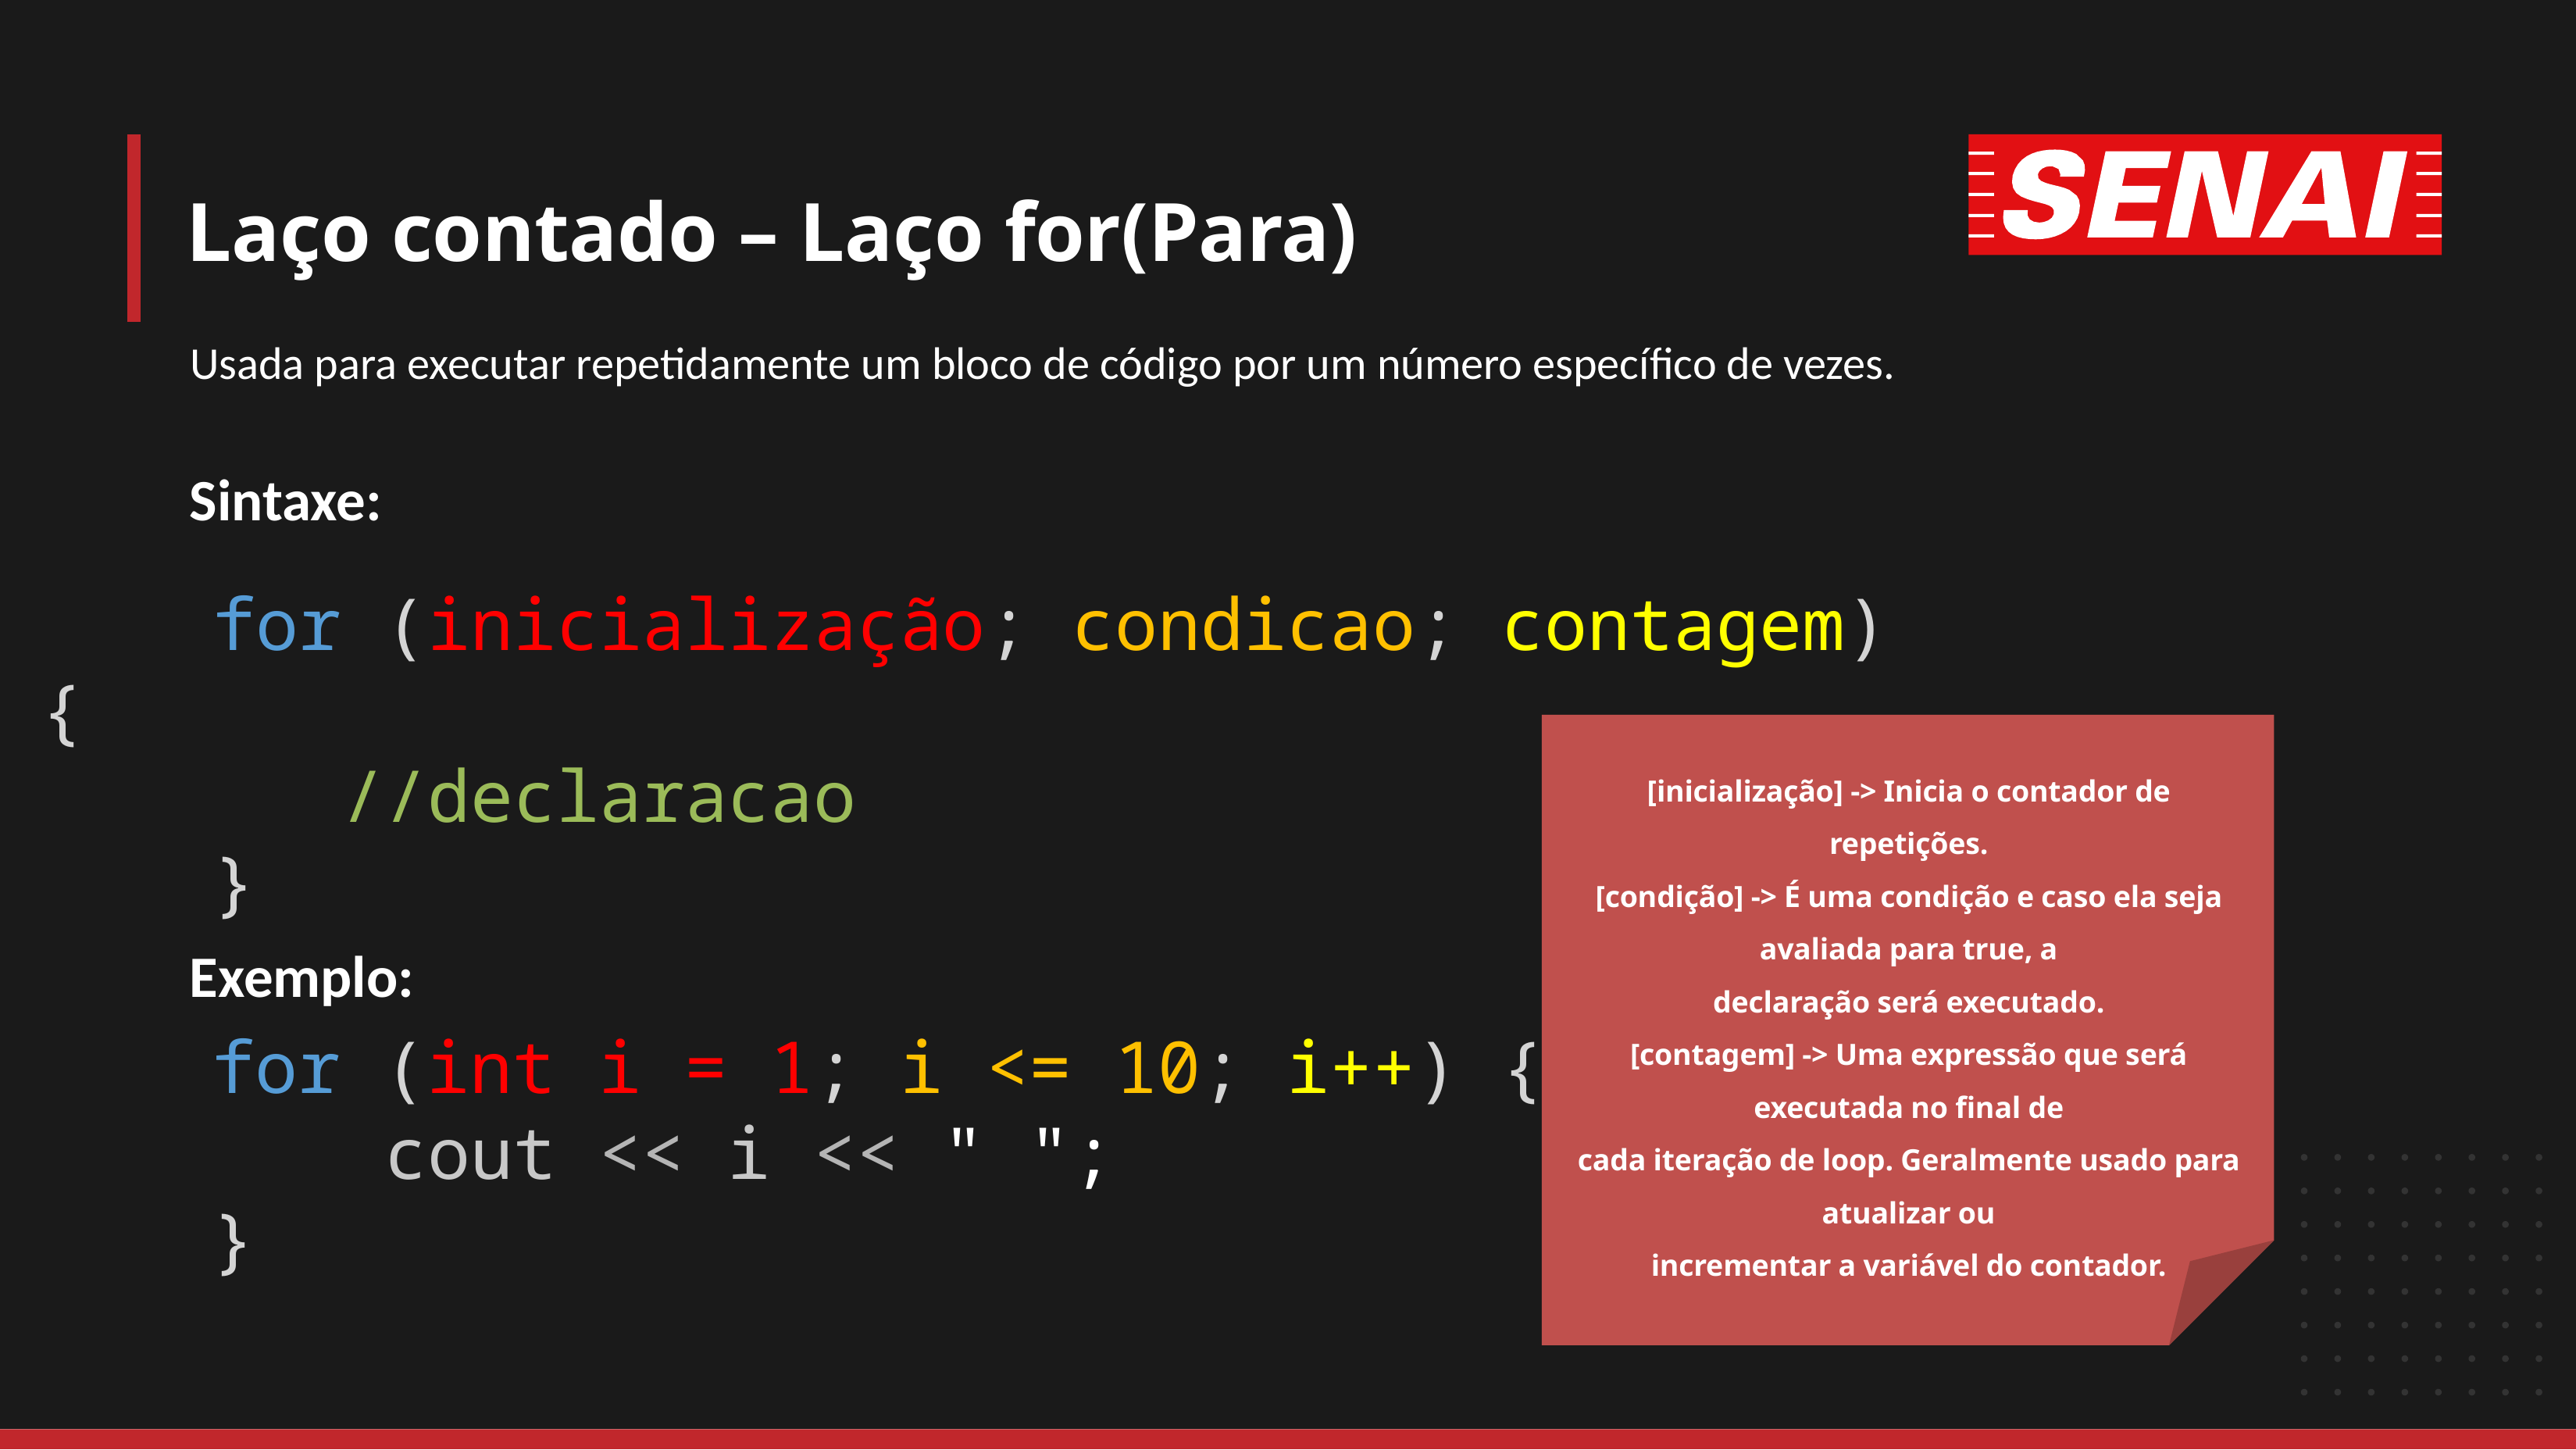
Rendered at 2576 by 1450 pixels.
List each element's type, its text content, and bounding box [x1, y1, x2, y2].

text_box [2300, 1154, 2308, 1161]
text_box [1968, 134, 2442, 255]
text_box [2435, 1355, 2442, 1362]
text_box [2435, 1321, 2442, 1329]
text_box [2300, 1221, 2308, 1228]
text_box [2334, 1221, 2342, 1228]
text_box [2401, 1388, 2409, 1396]
text_box [2468, 1188, 2476, 1195]
text_box [2502, 1321, 2509, 1329]
text_box [2367, 1355, 2375, 1362]
text_box [2334, 1188, 2342, 1195]
text_box [2468, 1254, 2476, 1262]
text_box [2401, 1254, 2409, 1262]
text_box [2535, 1355, 2542, 1362]
title Laço contado – Laço for(Para) [184, 178, 2399, 423]
text_box [2535, 1288, 2542, 1295]
text_box [2435, 1154, 2442, 1161]
text_box [2334, 1321, 2342, 1329]
text_box [2468, 1388, 2476, 1396]
text_box Exemplo: [178, 933, 1467, 1016]
text_box [1540, 1283, 2234, 1348]
text_box [2300, 1355, 2308, 1362]
text_box [2468, 1154, 2476, 1161]
text_box [2468, 1355, 2476, 1362]
text_box [2401, 1188, 2409, 1195]
text_box [2334, 1388, 2342, 1396]
text_box for (int i = 1; i <= 10; i++) { cout << i << " "; } [29, 1016, 1903, 1286]
text_box [2401, 1321, 2409, 1329]
text_box [2435, 1388, 2442, 1396]
text_box [2367, 1321, 2375, 1329]
text_box [2300, 1388, 2308, 1396]
text_box [2502, 1355, 2509, 1362]
text_box [2502, 1254, 2509, 1262]
text_box [2535, 1221, 2542, 1228]
text_box [2367, 1154, 2375, 1161]
text_box [2401, 1288, 2409, 1295]
text_box Sintaxe: [178, 455, 1467, 538]
text_box [2535, 1254, 2542, 1262]
text_box [2300, 1254, 2308, 1262]
text_box [0, 1429, 2576, 1449]
text_box [2502, 1188, 2509, 1195]
text_box [2435, 1288, 2442, 1295]
text_box [2535, 1388, 2542, 1396]
text_box [1943, 712, 2276, 1266]
text_box [2435, 1221, 2442, 1228]
text_box [2334, 1355, 2342, 1362]
text_box [2334, 1254, 2342, 1262]
text_box [2300, 1321, 2308, 1329]
text_box [2468, 1288, 2476, 1295]
text_box [2535, 1154, 2542, 1161]
text_box [2367, 1221, 2375, 1228]
text_box [2468, 1221, 2476, 1228]
text_box for (inicialização; condicao; contagem) { //declaracao } [29, 573, 1943, 1015]
text_box [2502, 1288, 2509, 1295]
text_box [2300, 1188, 2308, 1195]
text_box [2334, 1288, 2342, 1295]
text_box [2435, 1254, 2442, 1262]
text_box [2367, 1254, 2375, 1262]
text_box [2300, 1288, 2308, 1295]
text_box [2502, 1388, 2509, 1396]
text_box [2334, 1154, 2342, 1161]
text_box [2401, 1355, 2409, 1362]
text_box [2401, 1154, 2409, 1161]
text_box [2535, 1321, 2542, 1329]
text_box [2535, 1188, 2542, 1195]
text_box [2367, 1288, 2375, 1295]
text_box [2435, 1188, 2442, 1195]
text_box [2367, 1188, 2375, 1195]
text_box [2502, 1154, 2509, 1161]
text_box [2468, 1321, 2476, 1329]
text_box Usada para executar repetidamente um bloco de código por um número específico de vezes. [178, 327, 1956, 395]
text_box [2401, 1221, 2409, 1228]
text_box [2502, 1221, 2509, 1228]
text_box [2367, 1388, 2375, 1396]
text_box [inicialização] -> Inicia o contador de repetições. [condição] -> É uma condição e caso ela seja avaliada para true, a declaração será executado. [contagem] -> Uma expressão que será executada no final de cada iteração de loop. Geralmente usado para atualizar ou incrementar a variável do contador. [1566, 753, 2250, 1283]
